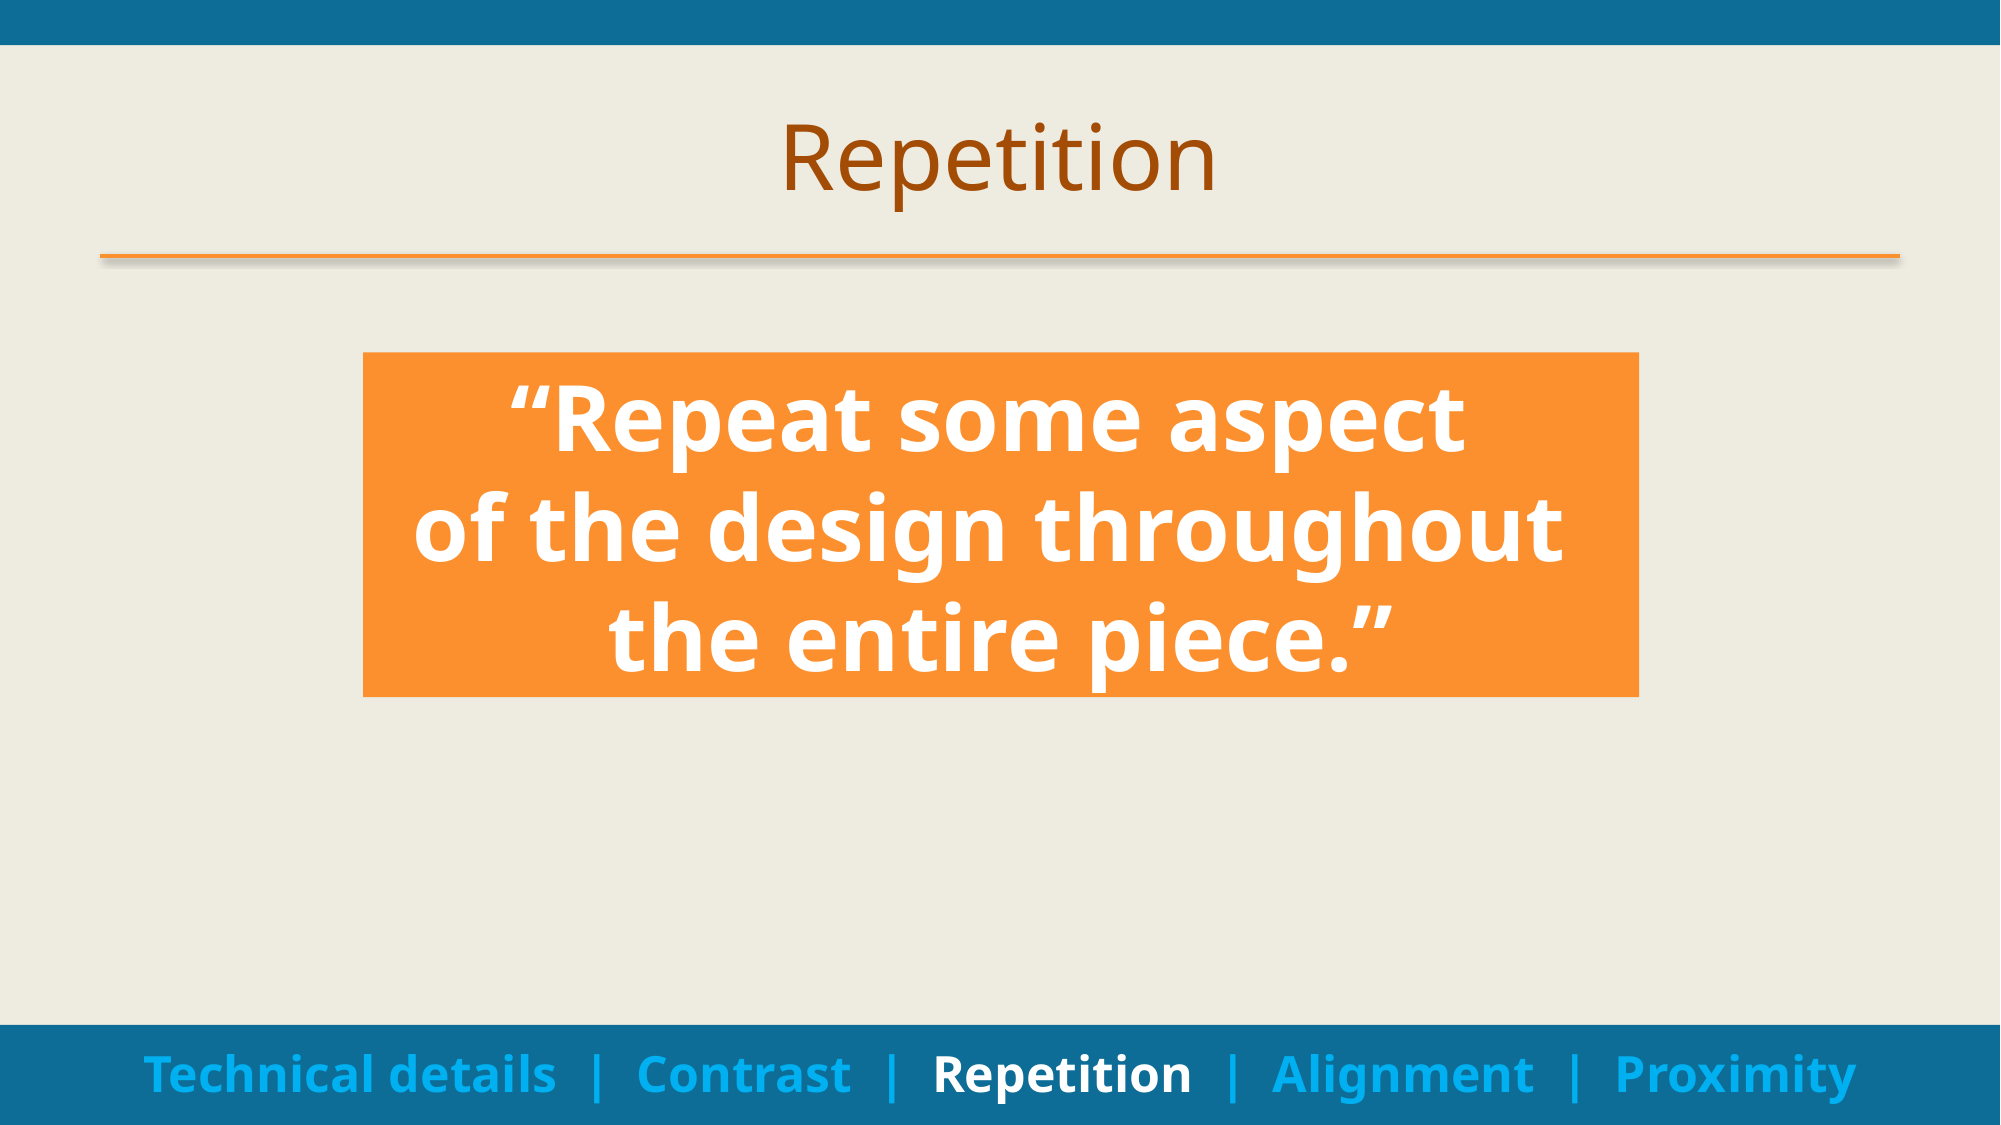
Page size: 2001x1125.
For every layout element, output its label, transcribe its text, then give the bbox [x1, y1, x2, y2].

text_box Technical details | Contrast | Repetition | Alignment | Proximity [0, 1035, 2000, 1110]
text_box “Repeat some aspect of the design throughout the entire piece.” [363, 352, 1640, 698]
title Repetition [99, 75, 1900, 233]
